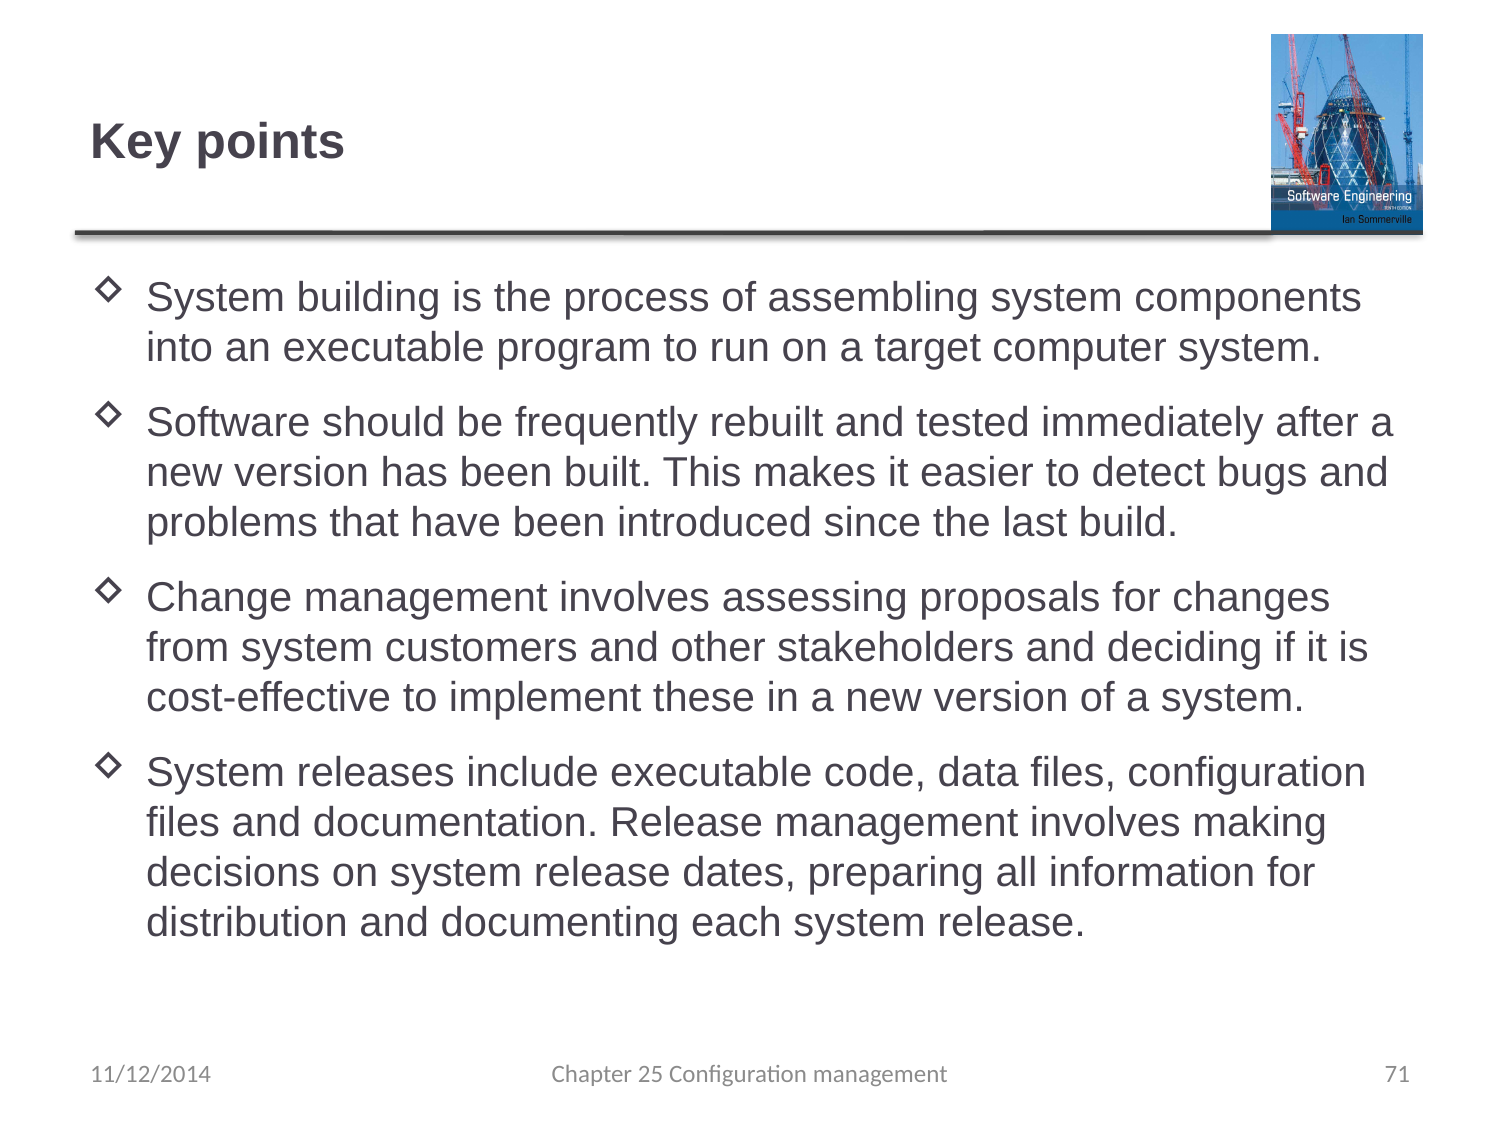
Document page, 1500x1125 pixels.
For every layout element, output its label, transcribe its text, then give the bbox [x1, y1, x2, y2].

slide_number 71 [1074, 1042, 1425, 1103]
list System building is the process of assembling system components into an executable program to run on a target computer system. Software should be frequently rebuilt and tested immediately after a new version has been built. This makes it easier to detect bugs and problems that have been introduced since the last build. Change management involves assessing proposals for changes from system customers and other stakeholders and deciding if it is cost-effective to implement these in a new version of a system. System releases include executable code, data files, configuration files and documentation. Release management involves making decisions on system release dates, preparing all information for distribution and documenting each system release. [75, 262, 1425, 1005]
footer Chapter 25 Configuration management [512, 1042, 988, 1103]
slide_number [75, 1042, 425, 1103]
title Key points [74, 44, 1272, 233]
picture [1271, 34, 1423, 230]
